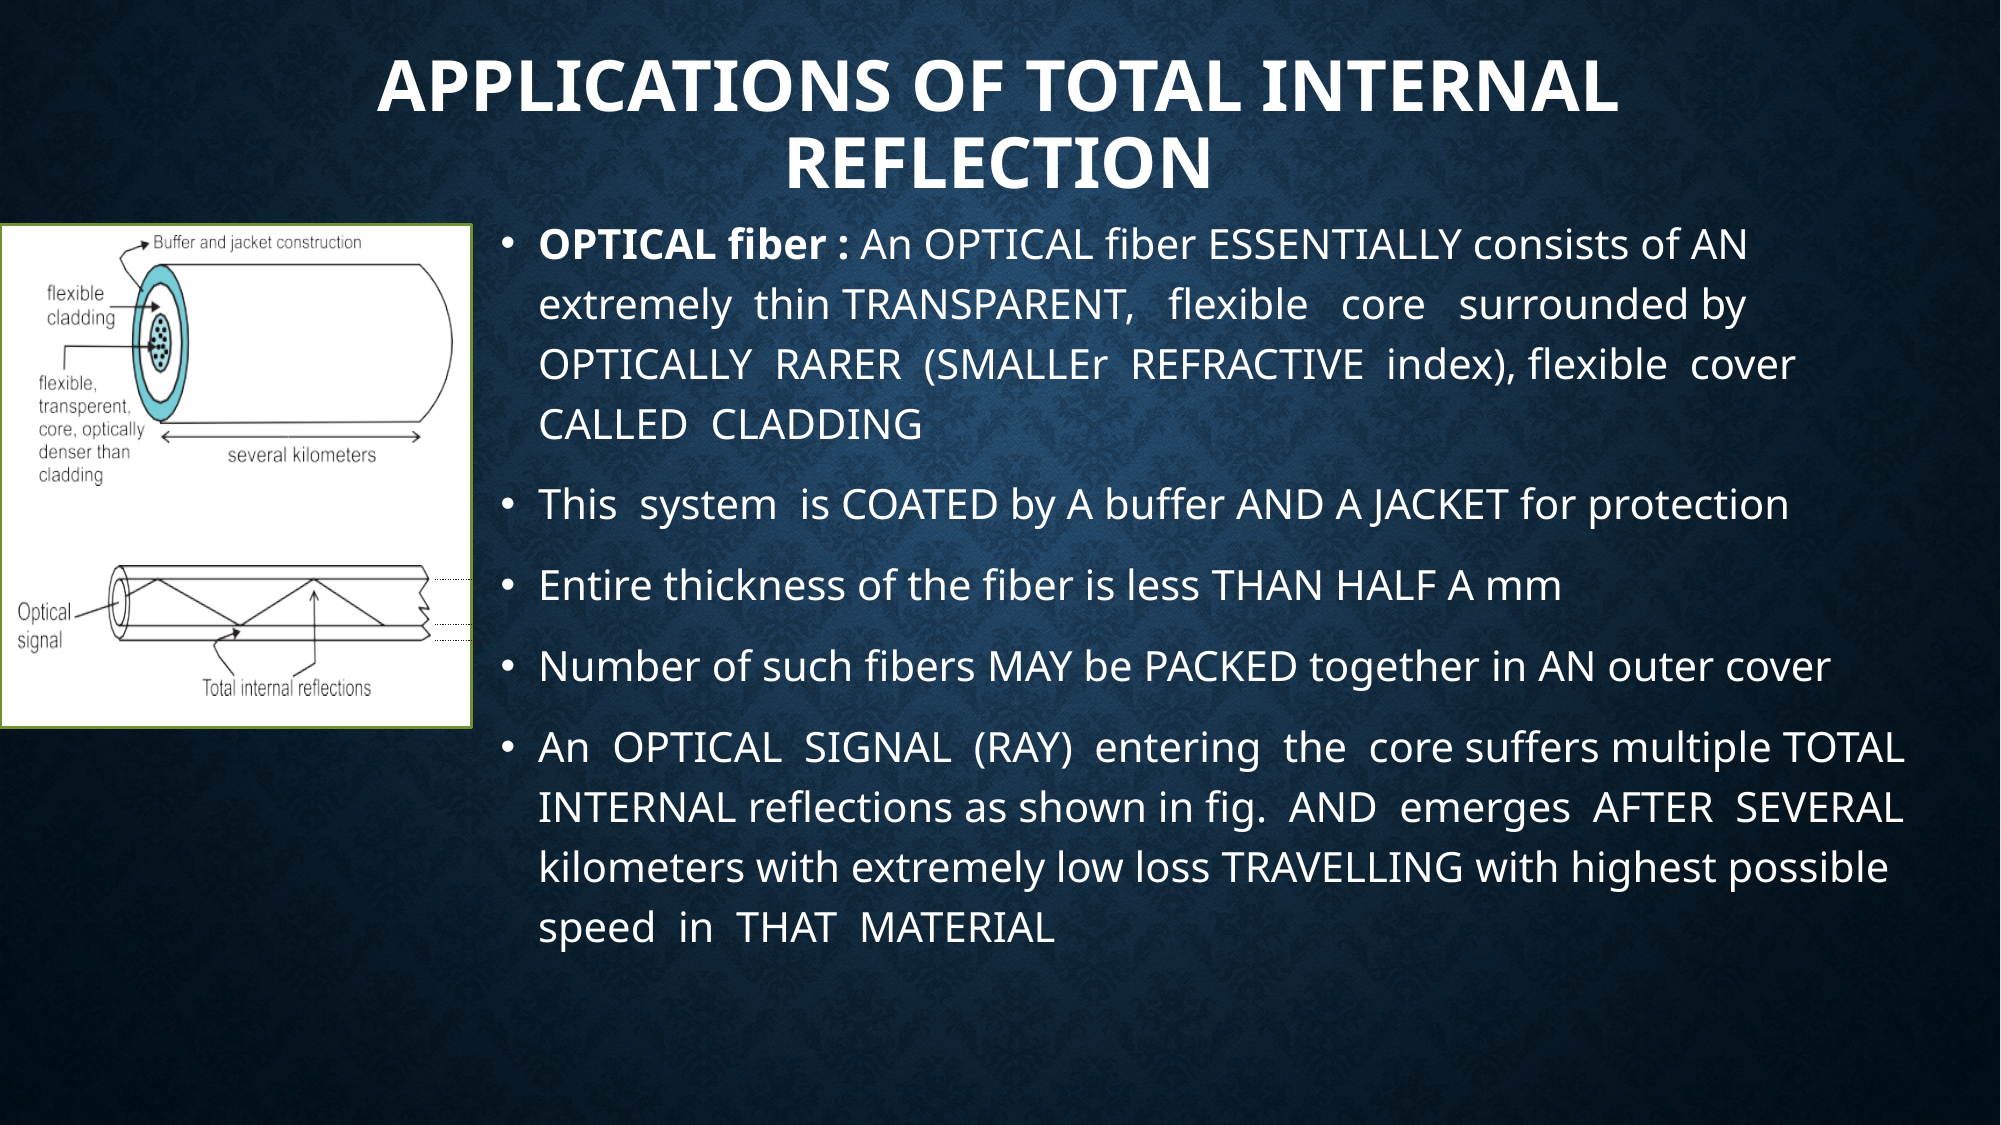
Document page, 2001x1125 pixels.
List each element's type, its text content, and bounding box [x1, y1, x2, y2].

title Applications of total internal reflection [149, 54, 1849, 200]
list Optical fiber : An optical fiber essentially consists of an extremely thin transparent, flexible core surrounded by optically rarer (smaller refractive index), flexible cover called cladding This system is coated by a buffer and a jacket for protection Entire thickness of the fiber is less than half a mm Number of such fibers may be packed together in an outer cover An optical signal (ray) entering the core suffers multiple total internal reflections as shown in fig. and emerges after several kilometers with extremely low loss travelling with highest possible speed in that material [485, 200, 1960, 1085]
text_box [0, 223, 487, 728]
